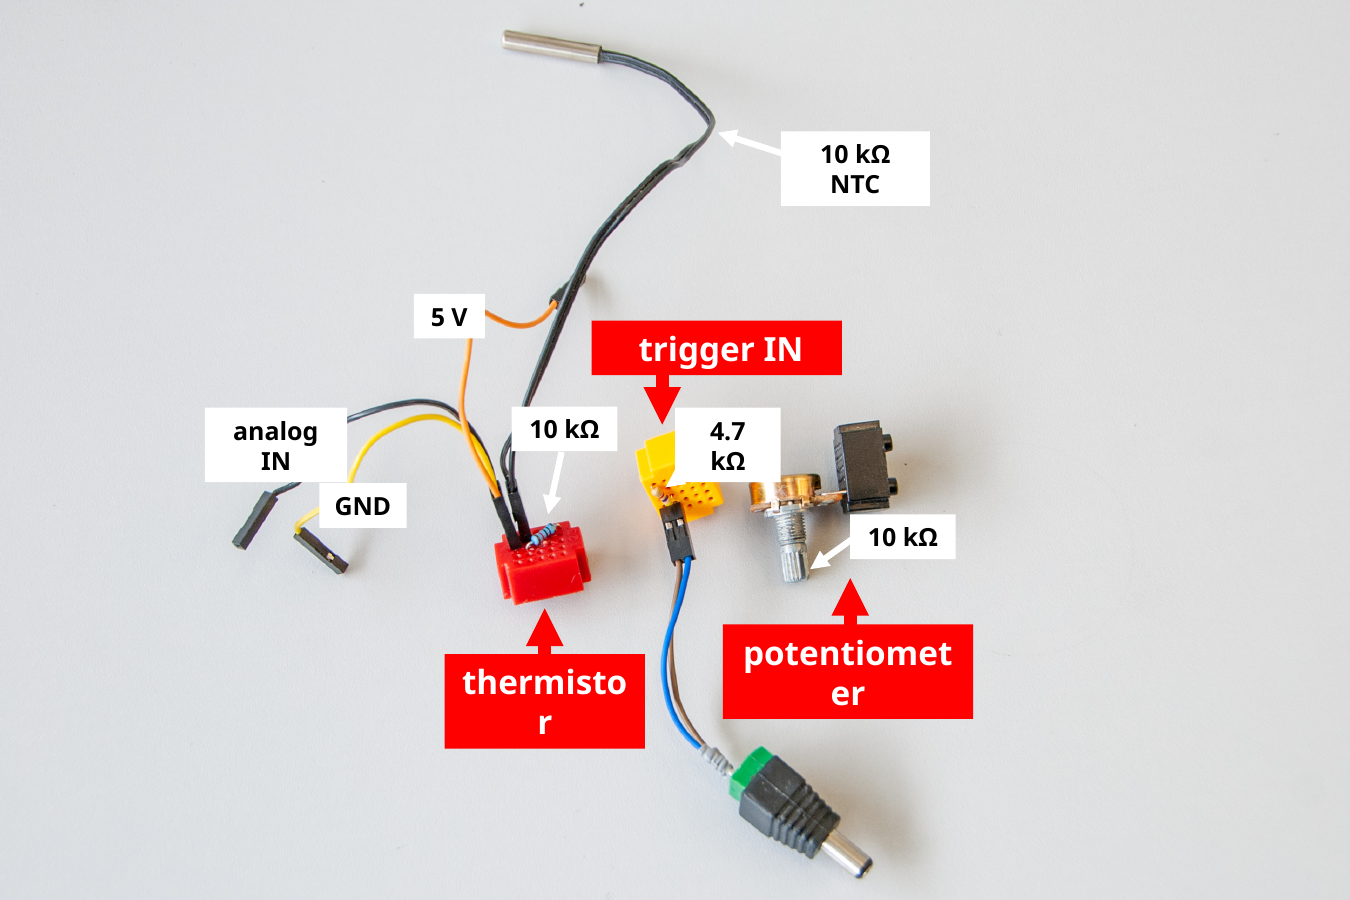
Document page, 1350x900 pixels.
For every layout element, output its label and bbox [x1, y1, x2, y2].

text_box [0, 0, 1350, 900]
